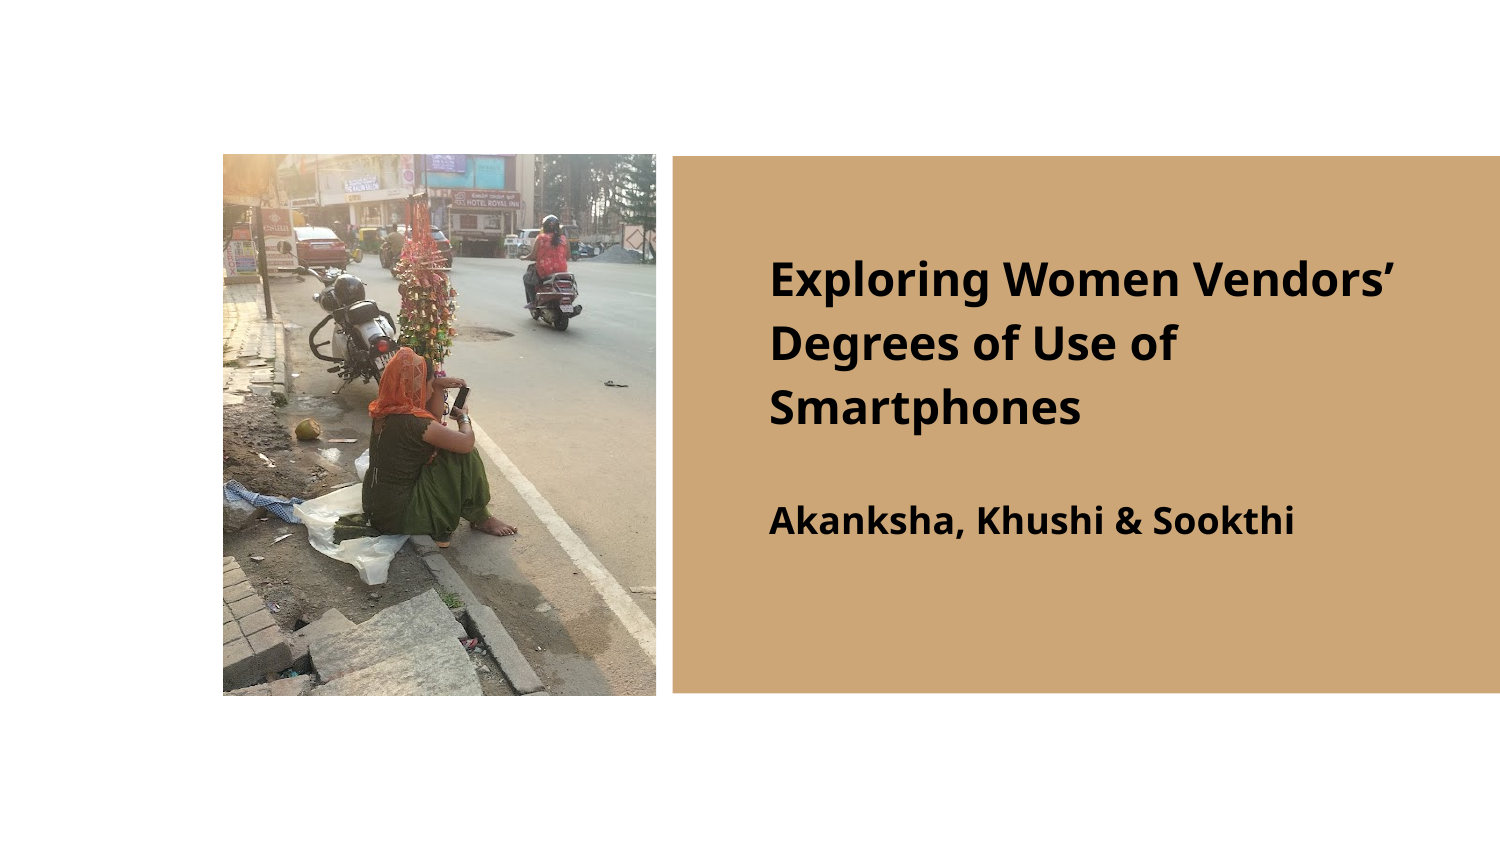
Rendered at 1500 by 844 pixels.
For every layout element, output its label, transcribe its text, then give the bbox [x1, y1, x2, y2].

title Exploring Women Vendors’ Degrees of Use of Smartphones [754, 228, 1419, 453]
picture [222, 153, 657, 696]
subtitle Akanksha, Khushi & Sookthi [754, 479, 1419, 589]
